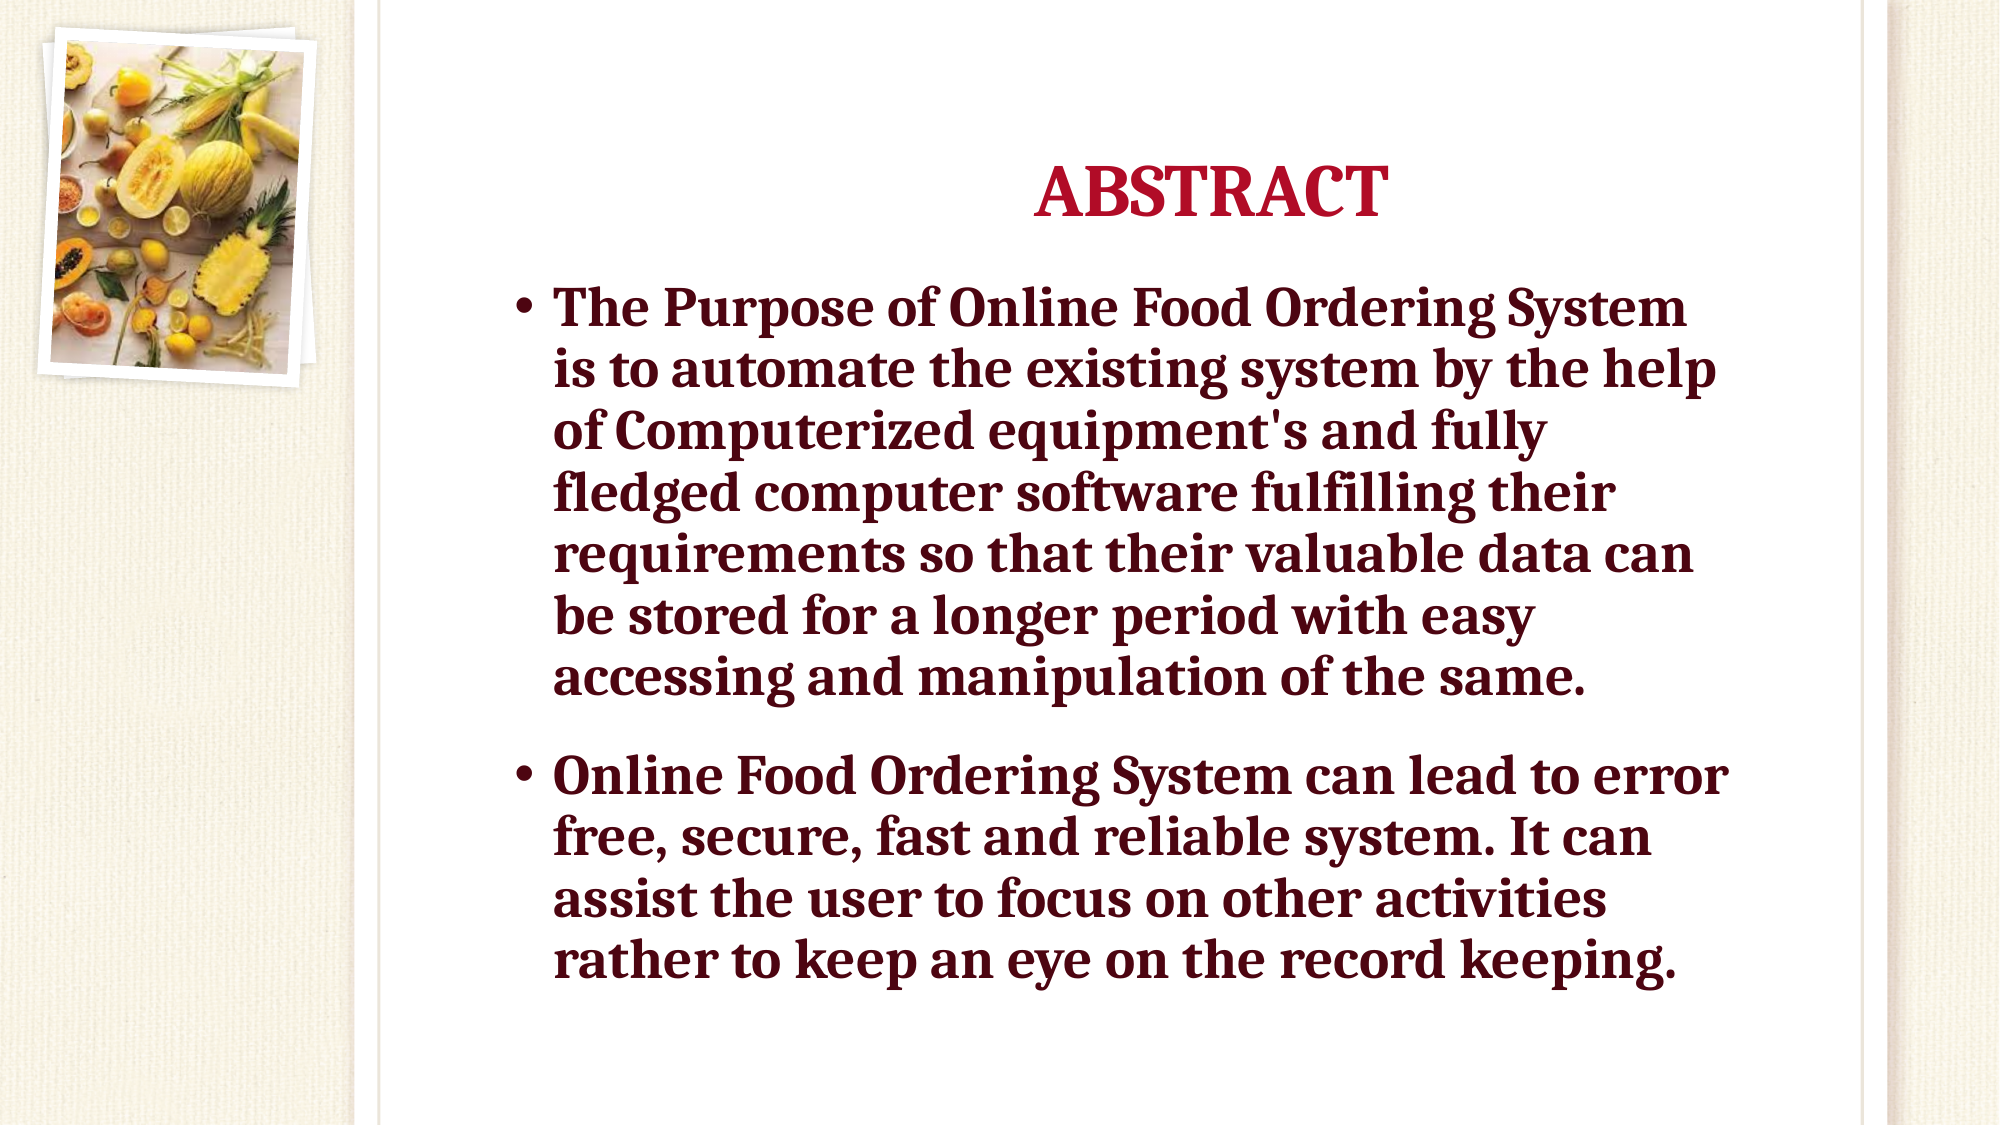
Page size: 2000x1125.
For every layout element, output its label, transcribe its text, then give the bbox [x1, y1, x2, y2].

list The Purpose of Online Food Ordering System is to automate the existing system by the help of Computerized equipment's and fully fledged computer software fulfilling their requirements so that their valuable data can be stored for a longer period with easy accessing and manipulation of the same. Online Food Ordering System can lead to error free, secure, fast and reliable system. It can assist the user to focus on other activities rather to keep an eye on the record keeping. [491, 269, 1750, 1013]
title ABSTRACT [491, 52, 1750, 240]
picture [1888, 0, 2000, 1125]
picture [0, 0, 354, 1125]
